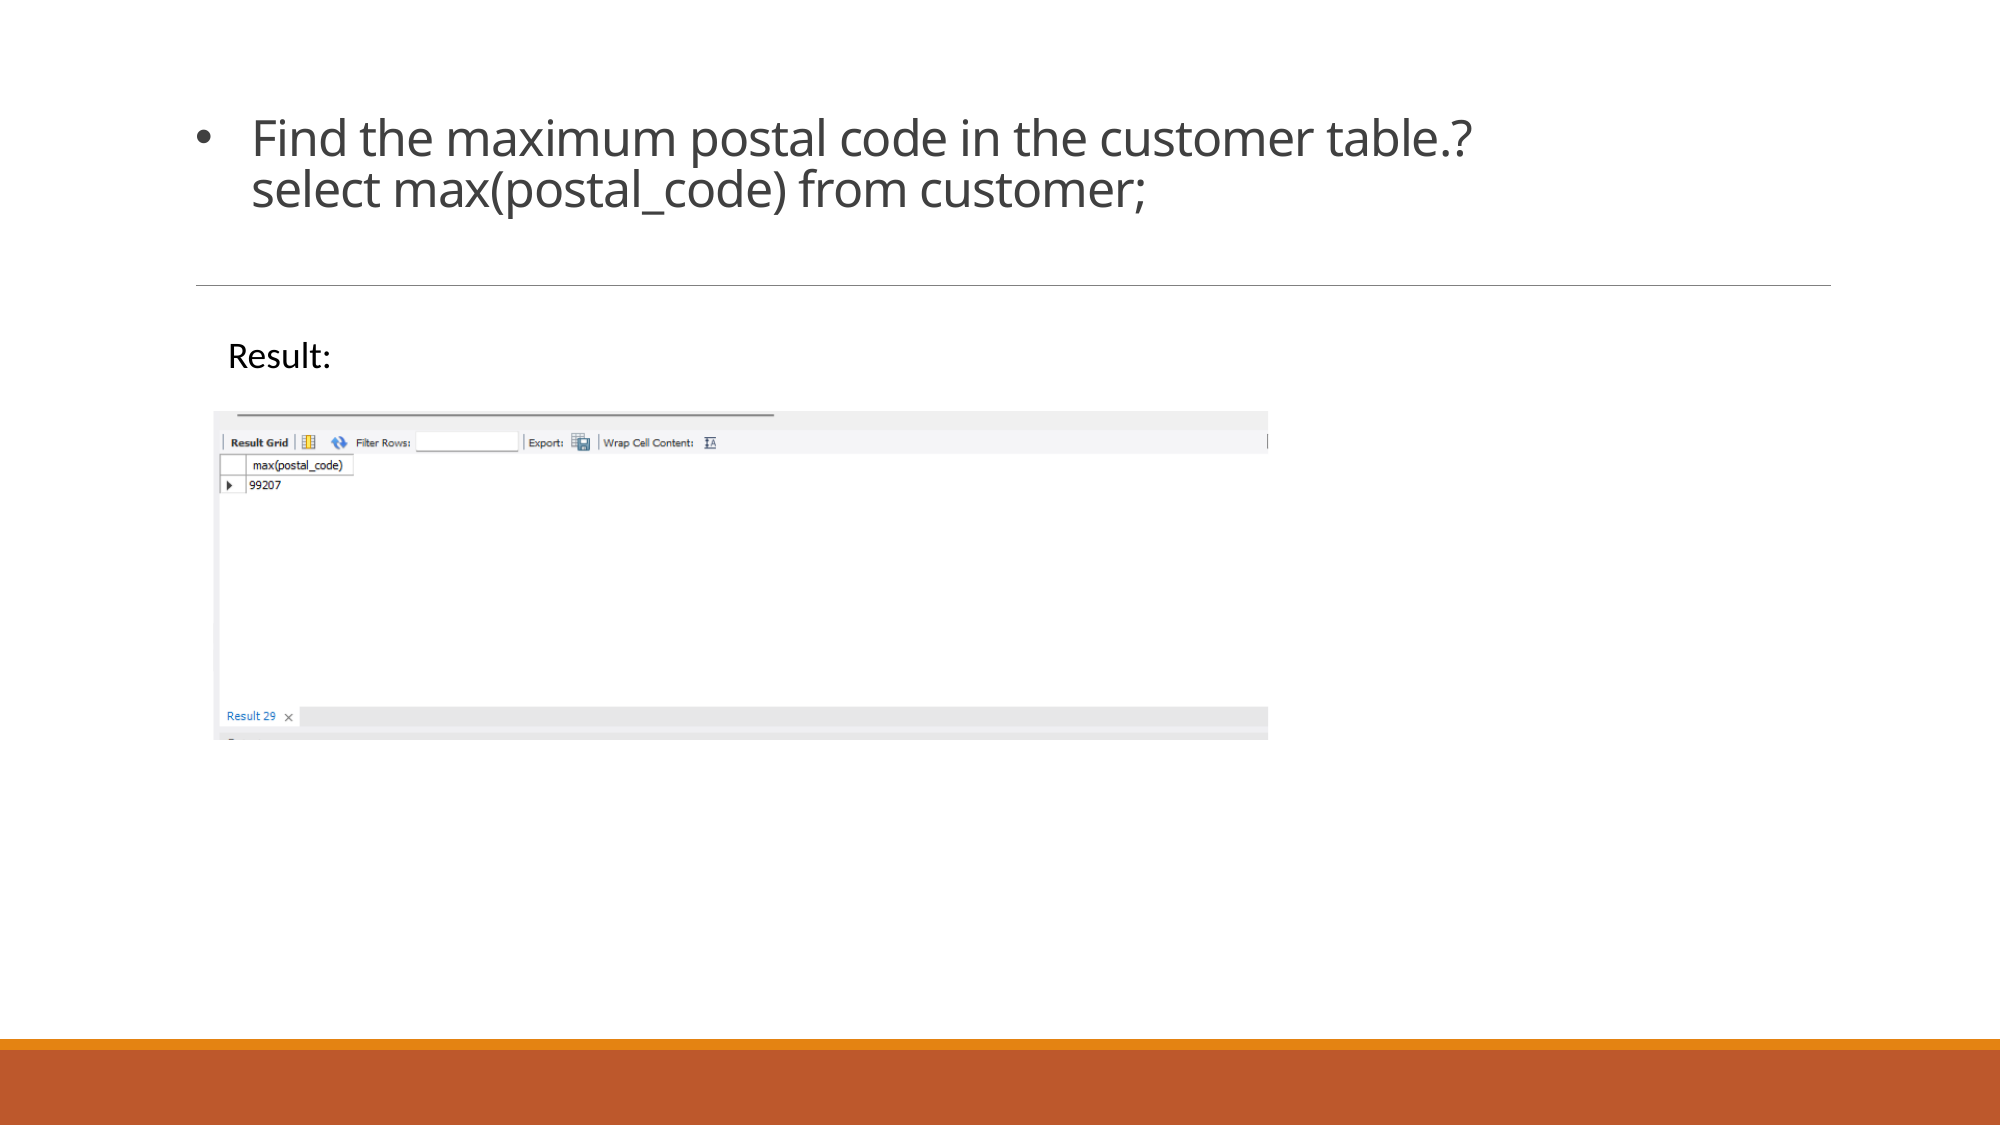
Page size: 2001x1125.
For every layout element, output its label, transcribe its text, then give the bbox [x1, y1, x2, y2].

title Find the maximum postal code in the customer table.? select max(postal_code) from customer; [180, 47, 1830, 285]
picture [212, 410, 1269, 740]
text_box Result: [213, 323, 658, 383]
